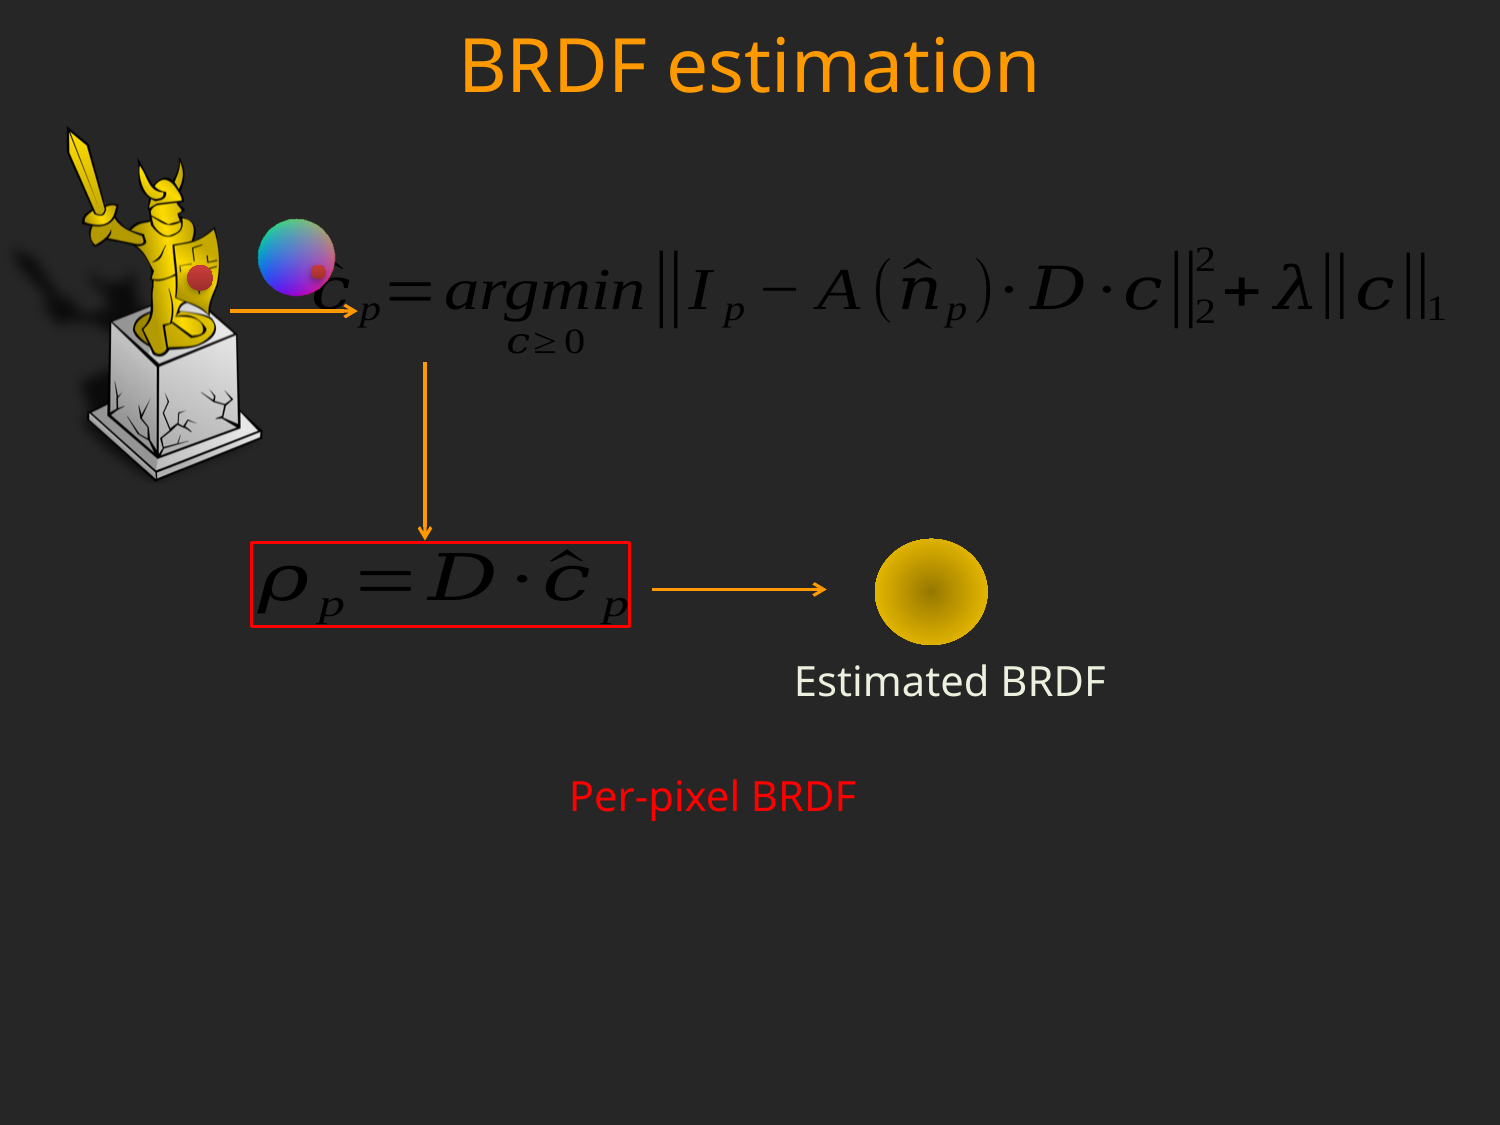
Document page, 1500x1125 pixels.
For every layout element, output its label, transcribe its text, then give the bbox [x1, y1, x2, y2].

text_box Estimated BRDF [687, 646, 1213, 712]
title BRDF estimation [75, 0, 1425, 125]
text_box [872, 536, 990, 646]
text_box Per-pixel BRDF [494, 762, 932, 828]
picture [0, 124, 350, 484]
